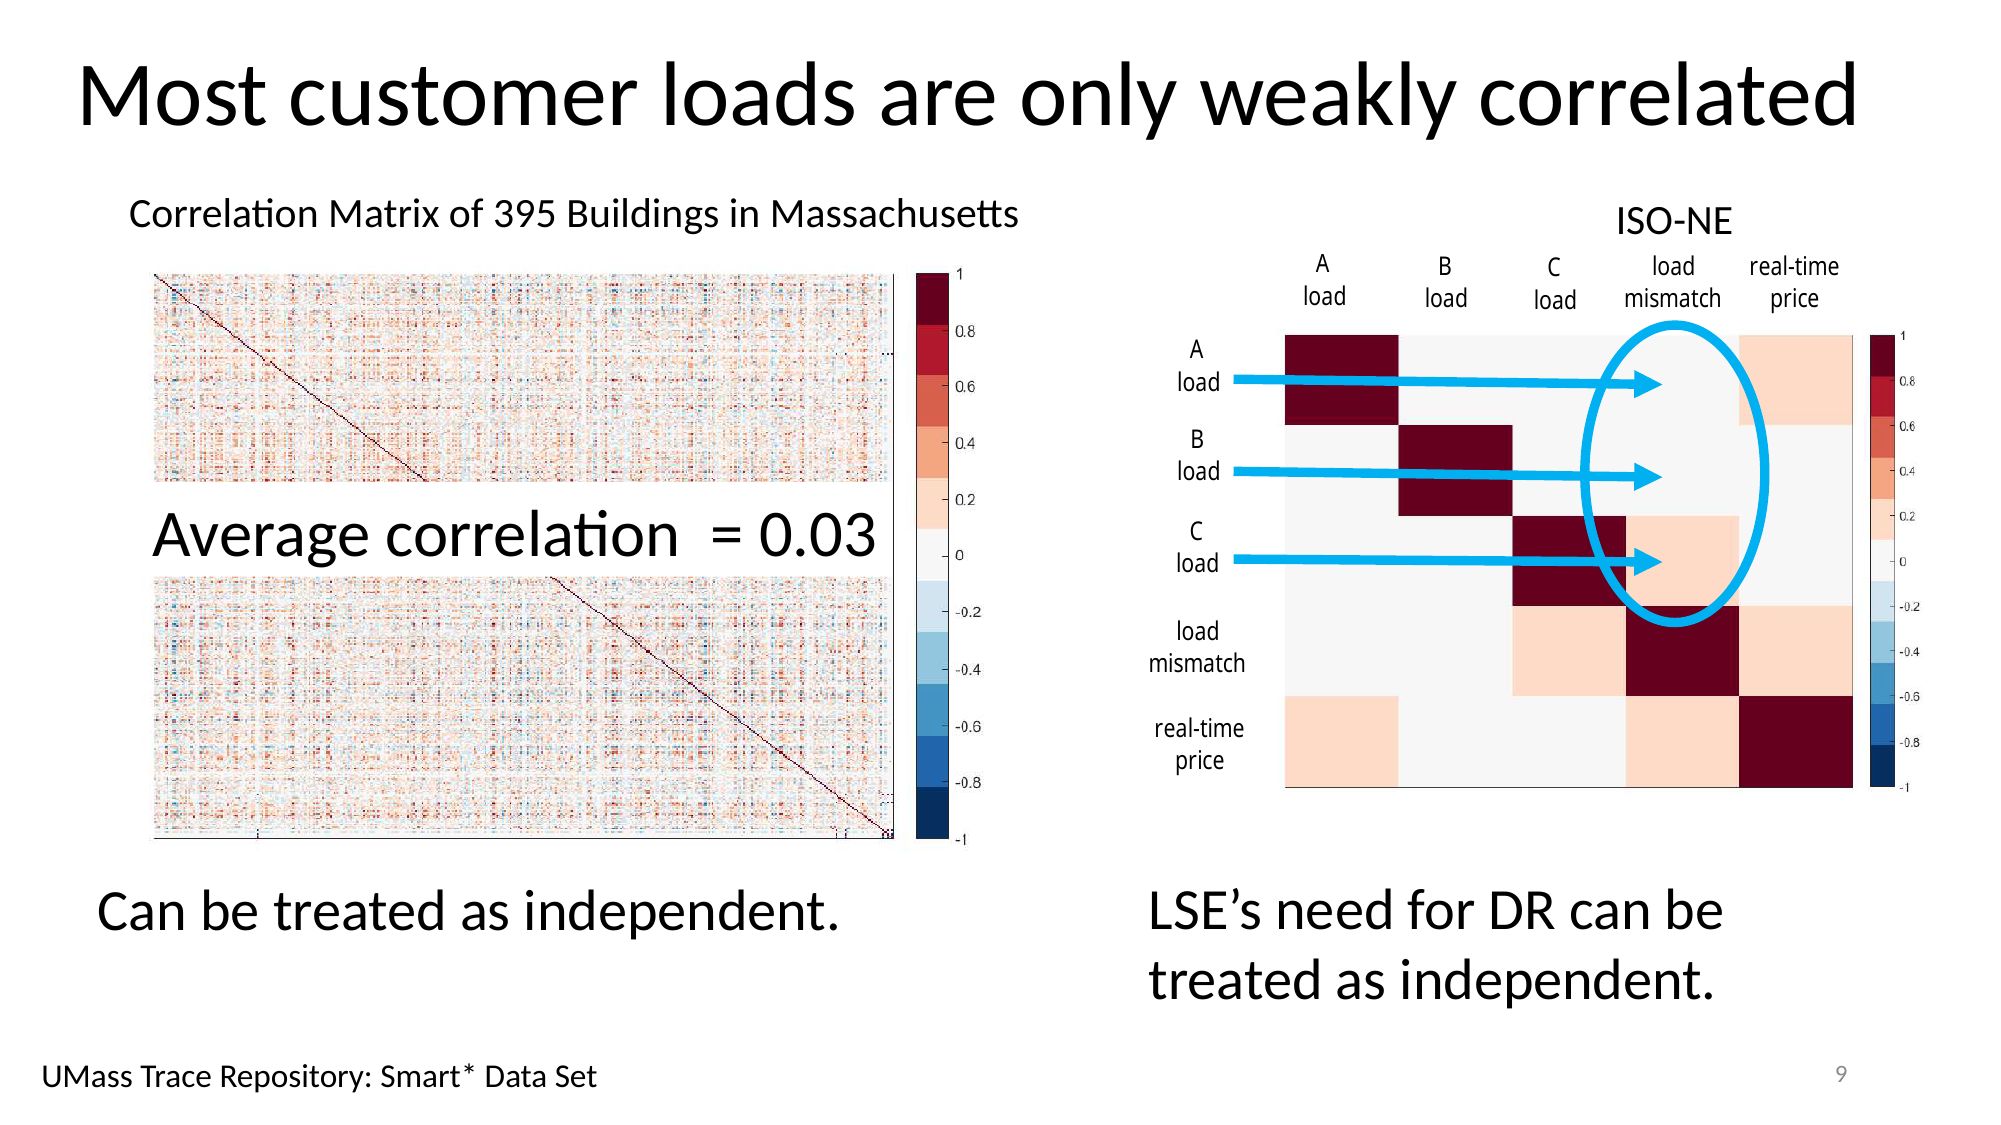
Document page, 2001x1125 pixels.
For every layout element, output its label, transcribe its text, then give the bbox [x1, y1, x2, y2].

text_box UMass Trace Repository: Smart* Data Set [26, 1046, 614, 1102]
text_box LSE’s need for DR can be treated as independent. [1134, 864, 1740, 1019]
text_box Correlation Matrix of 395 Buildings in Massachusetts [114, 178, 1035, 244]
text_box Can be treated as independent. [82, 864, 857, 950]
slide_number 9 [1412, 1042, 1863, 1103]
text_box ISO-NE [1601, 185, 1749, 250]
text_box Most customer loads are only weakly correlated [61, 26, 1973, 152]
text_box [1233, 559, 1663, 563]
picture [133, 253, 989, 865]
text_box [1233, 379, 1663, 385]
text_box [1233, 471, 1663, 478]
picture [1146, 254, 1926, 809]
